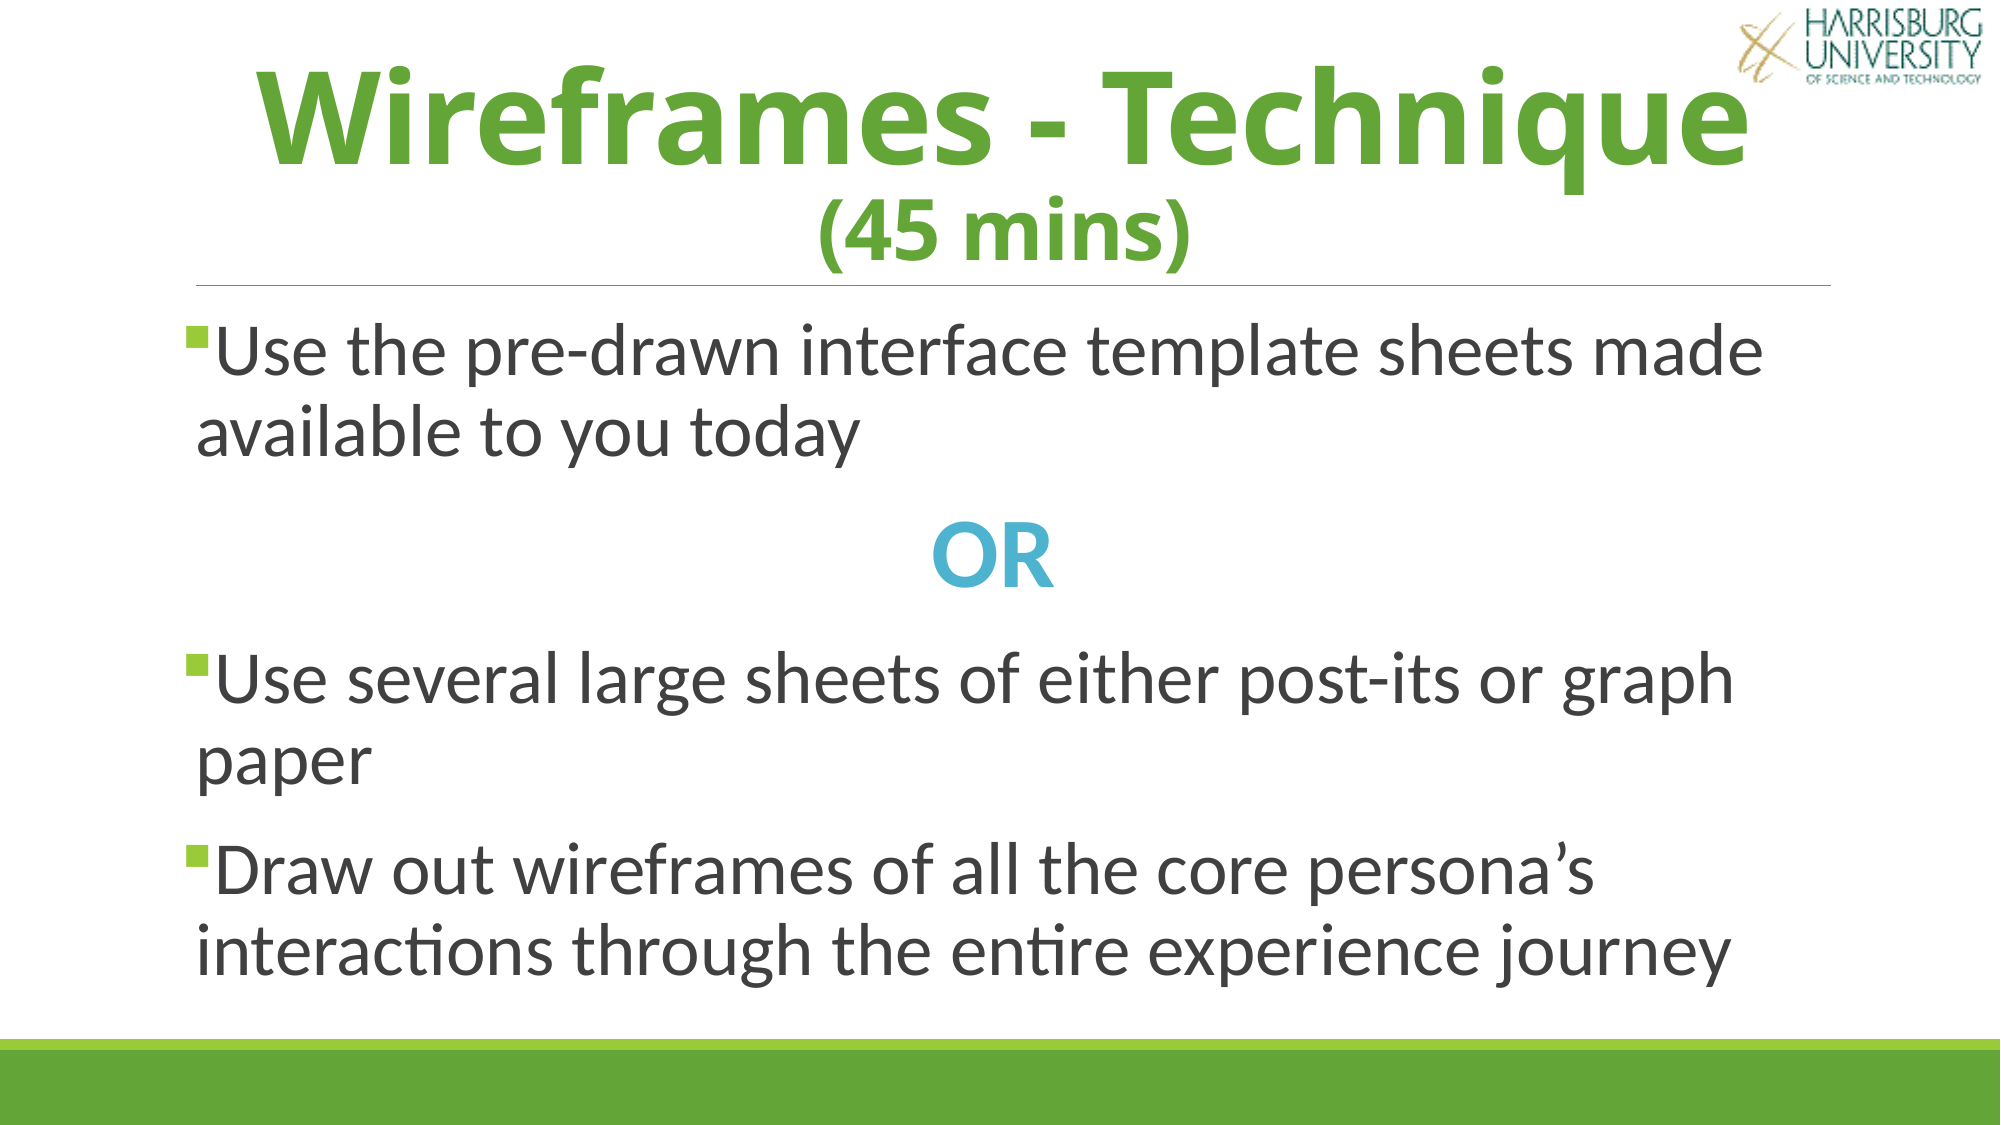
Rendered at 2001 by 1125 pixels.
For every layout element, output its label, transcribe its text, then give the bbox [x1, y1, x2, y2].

picture [1734, 3, 1987, 91]
list Use the pre-drawn interface template sheets made available to you today OR Use several large sheets of either post-its or graph paper Draw out wireframes of all the core persona’s interactions through the entire experience journey [180, 302, 1830, 963]
title Wireframes - Technique (45 mins) [180, 47, 1830, 285]
